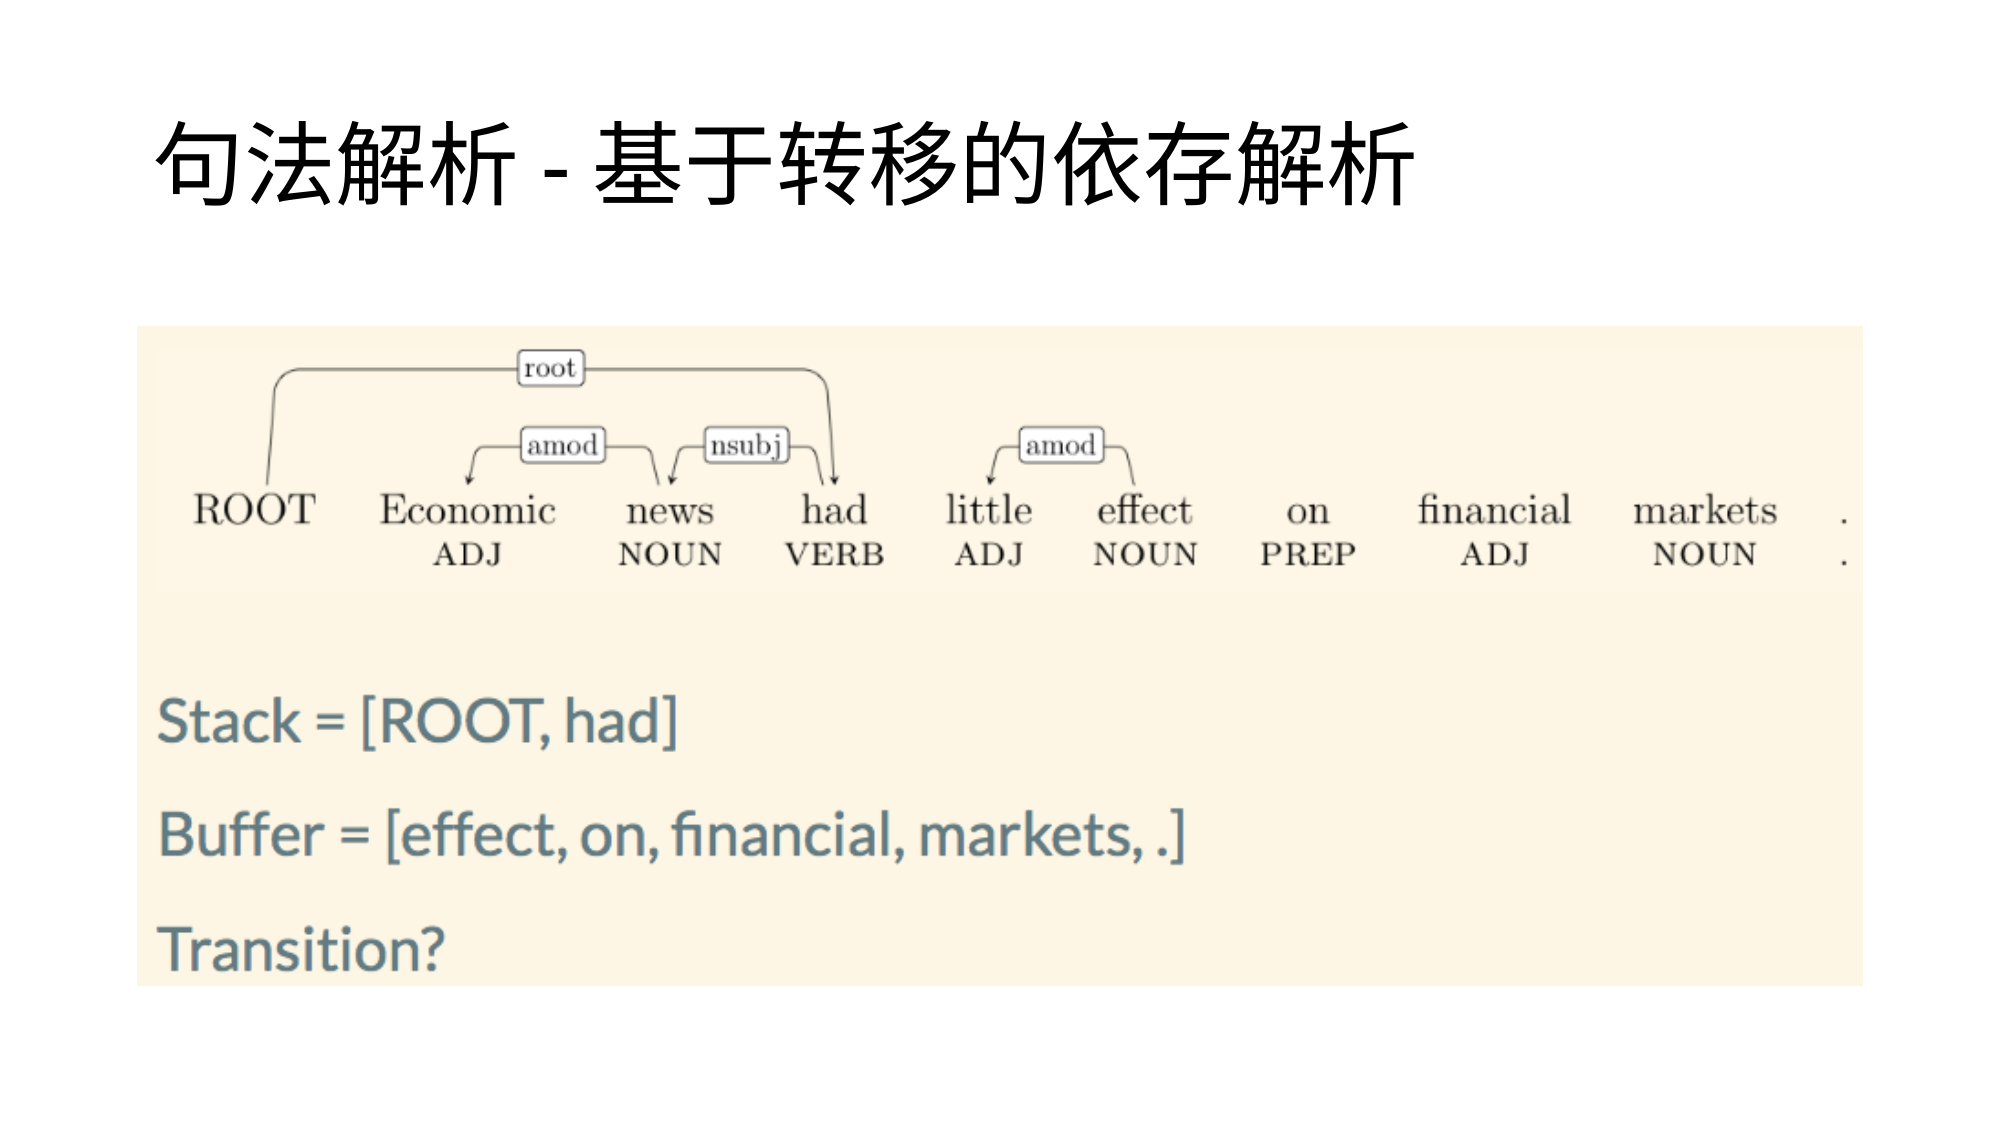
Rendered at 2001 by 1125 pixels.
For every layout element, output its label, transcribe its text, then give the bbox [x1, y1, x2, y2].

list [137, 326, 1863, 986]
title 句法解析-基于转移的依存解析 [137, 59, 1863, 278]
